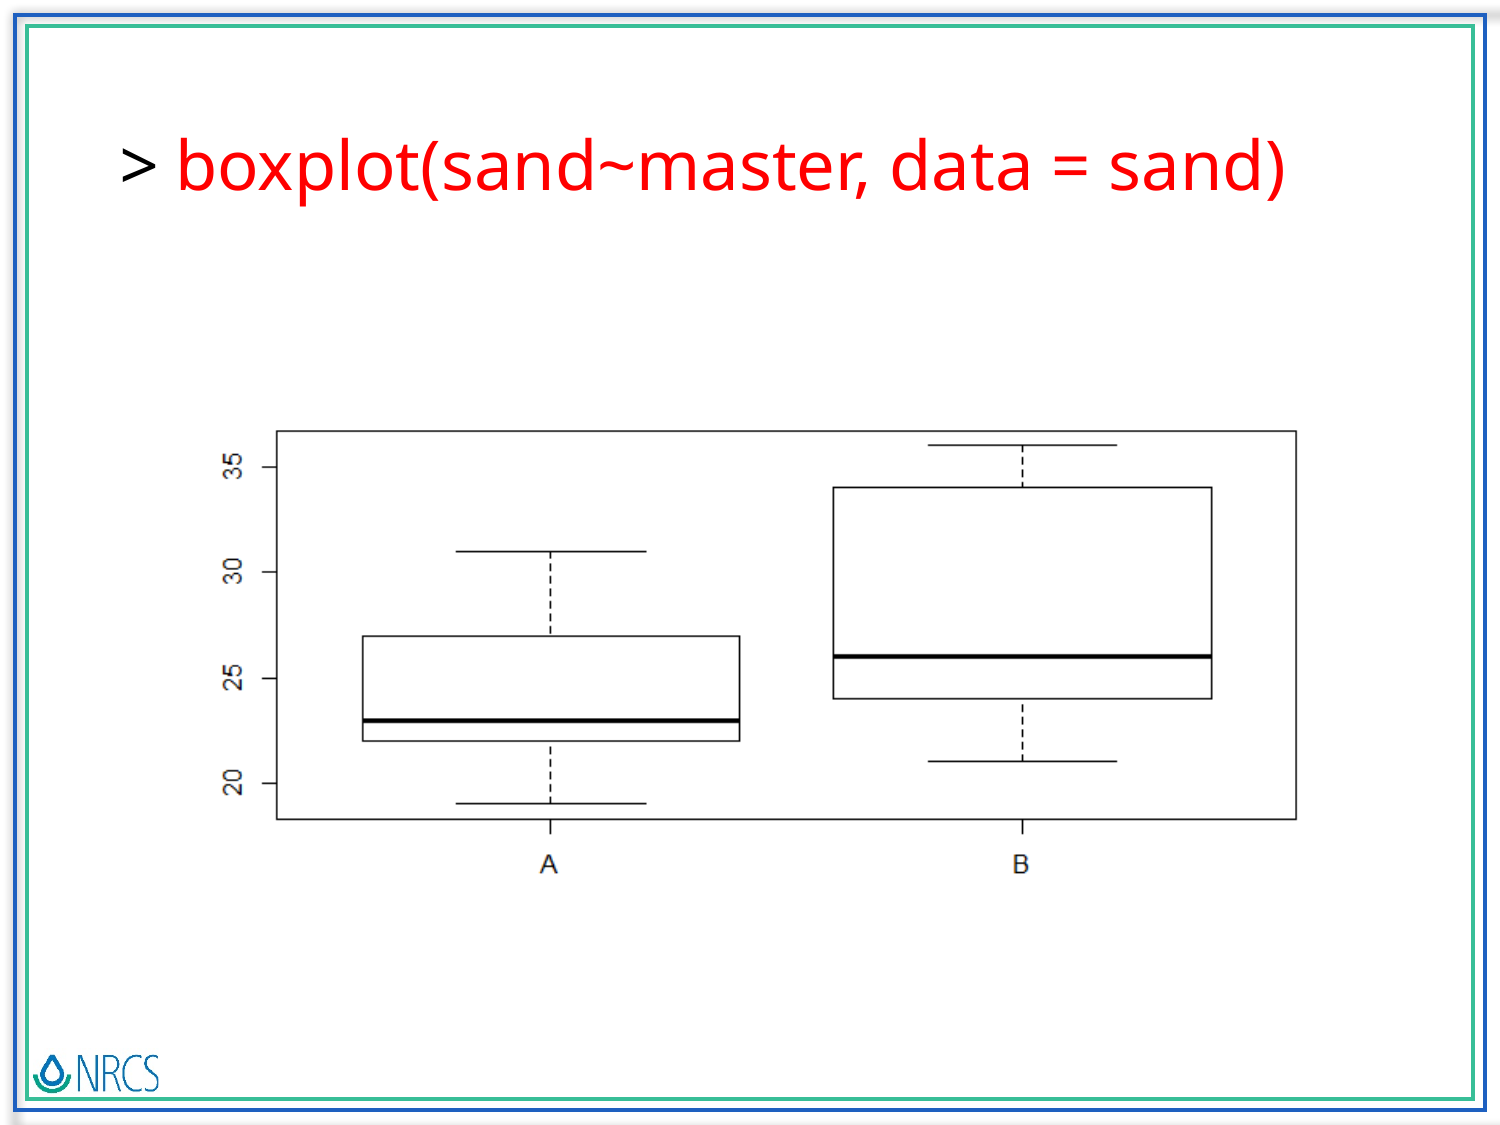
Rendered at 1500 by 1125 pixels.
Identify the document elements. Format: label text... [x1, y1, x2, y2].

title > boxplot(sand~master, data = sand) [103, 59, 1397, 278]
picture [33, 1048, 159, 1094]
picture [170, 321, 1330, 919]
